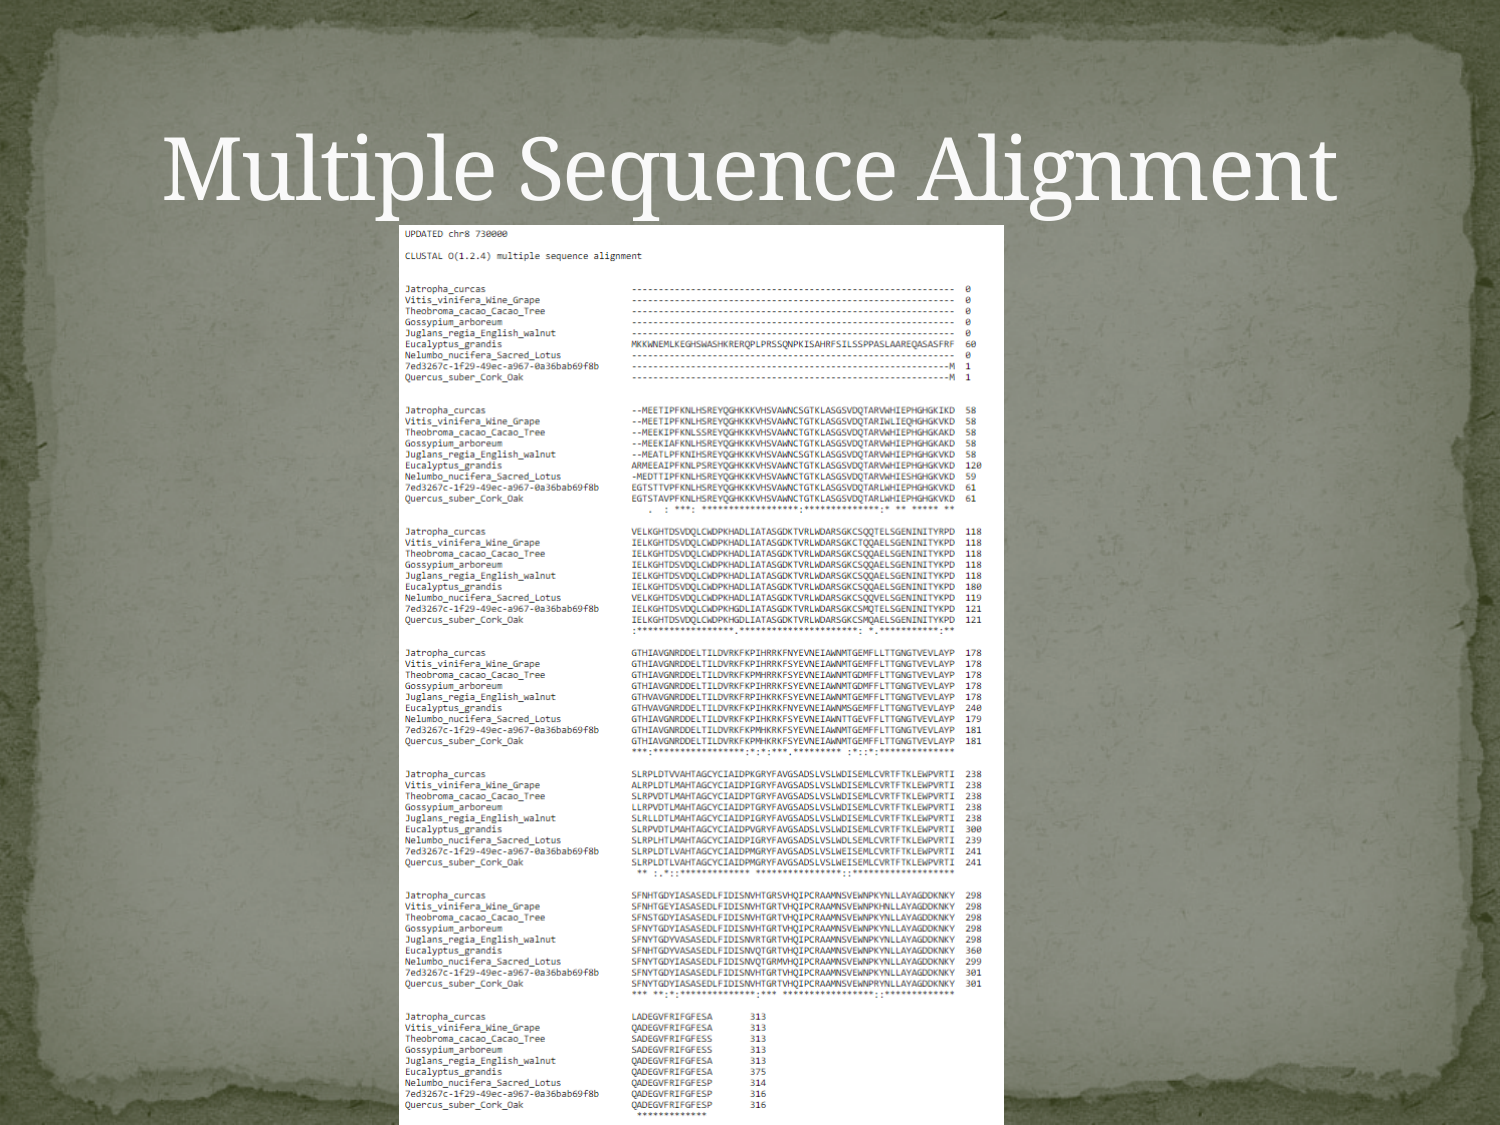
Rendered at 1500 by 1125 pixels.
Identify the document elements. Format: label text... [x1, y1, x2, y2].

title Multiple Sequence Alignment [74, 24, 1425, 225]
picture [399, 225, 1004, 1125]
